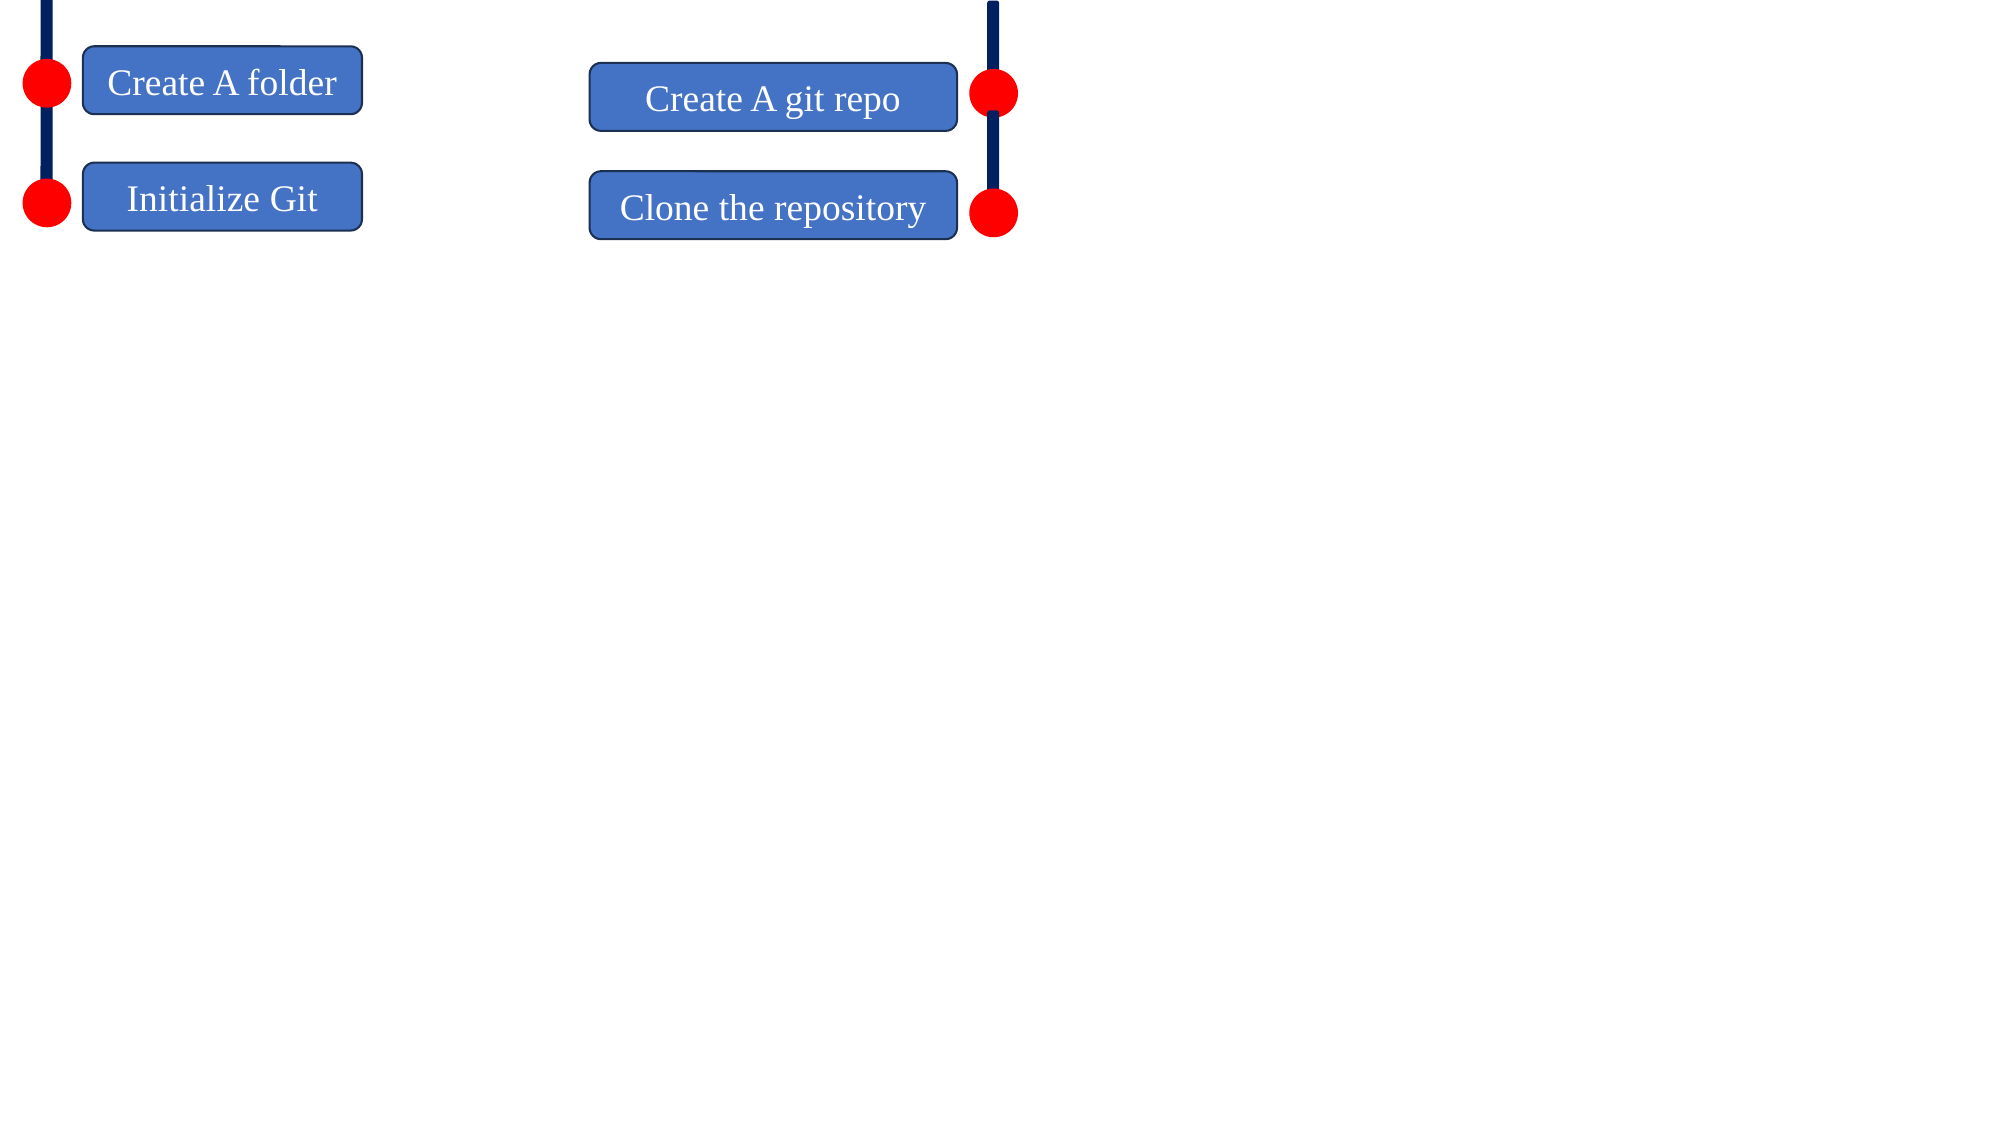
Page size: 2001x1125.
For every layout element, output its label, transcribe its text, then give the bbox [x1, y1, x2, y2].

text_box [23, 59, 71, 107]
text_box [23, 179, 71, 227]
text_box Create A folder [82, 46, 363, 115]
text_box [41, 107, 52, 180]
text_box Initialize Git [82, 162, 363, 231]
text_box Clone the repository [589, 171, 958, 240]
text_box [988, 111, 999, 190]
text_box Create A git repo [589, 62, 958, 131]
text_box [970, 189, 1017, 237]
text_box [988, 1, 999, 70]
text_box [41, 0, 52, 60]
text_box [970, 69, 1017, 116]
